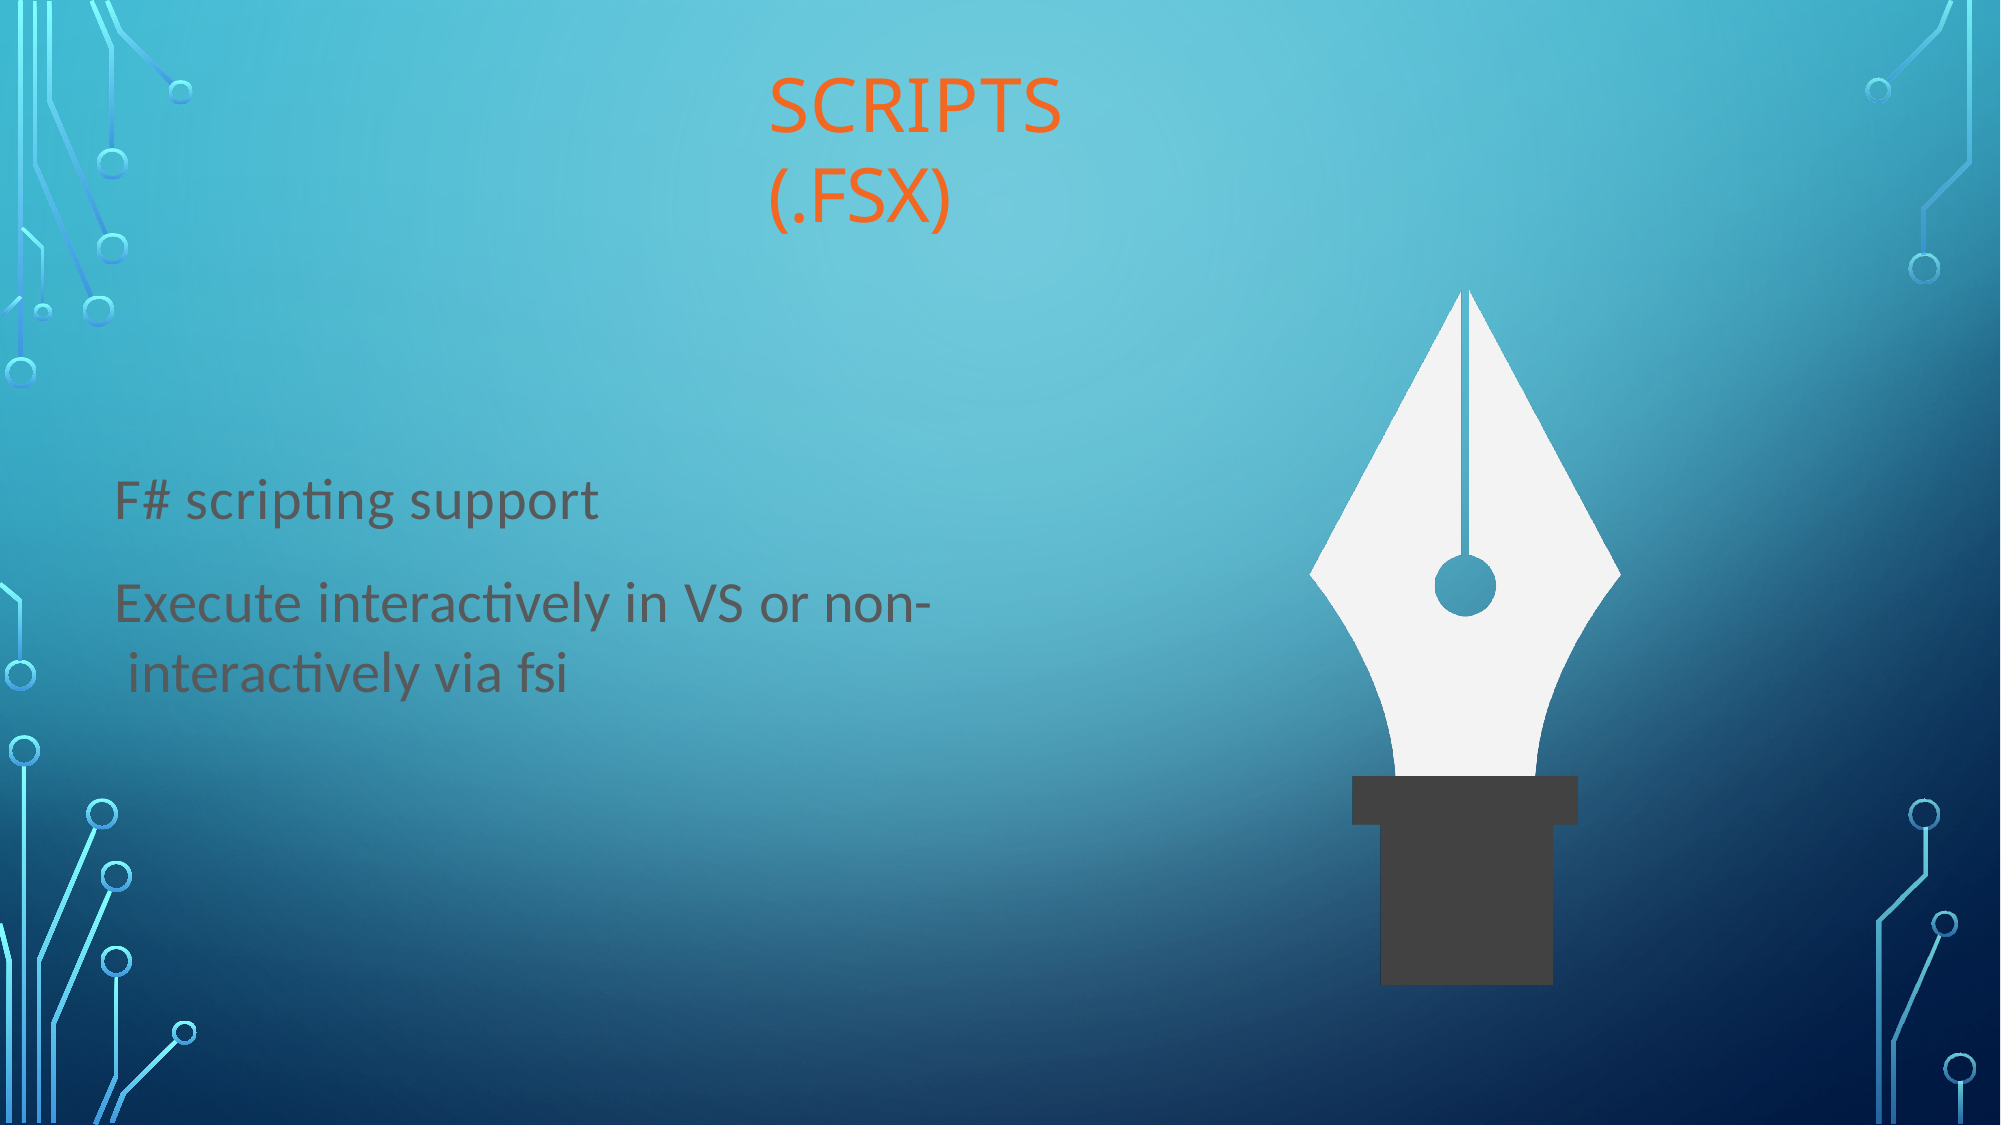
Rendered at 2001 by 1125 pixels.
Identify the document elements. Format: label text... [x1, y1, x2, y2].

text_box [1309, 290, 1621, 985]
title Scripts (.fsx) [766, 51, 1224, 242]
text_box F# scripting support Execute interactively in VS or non- interactively via fsi [112, 425, 937, 705]
